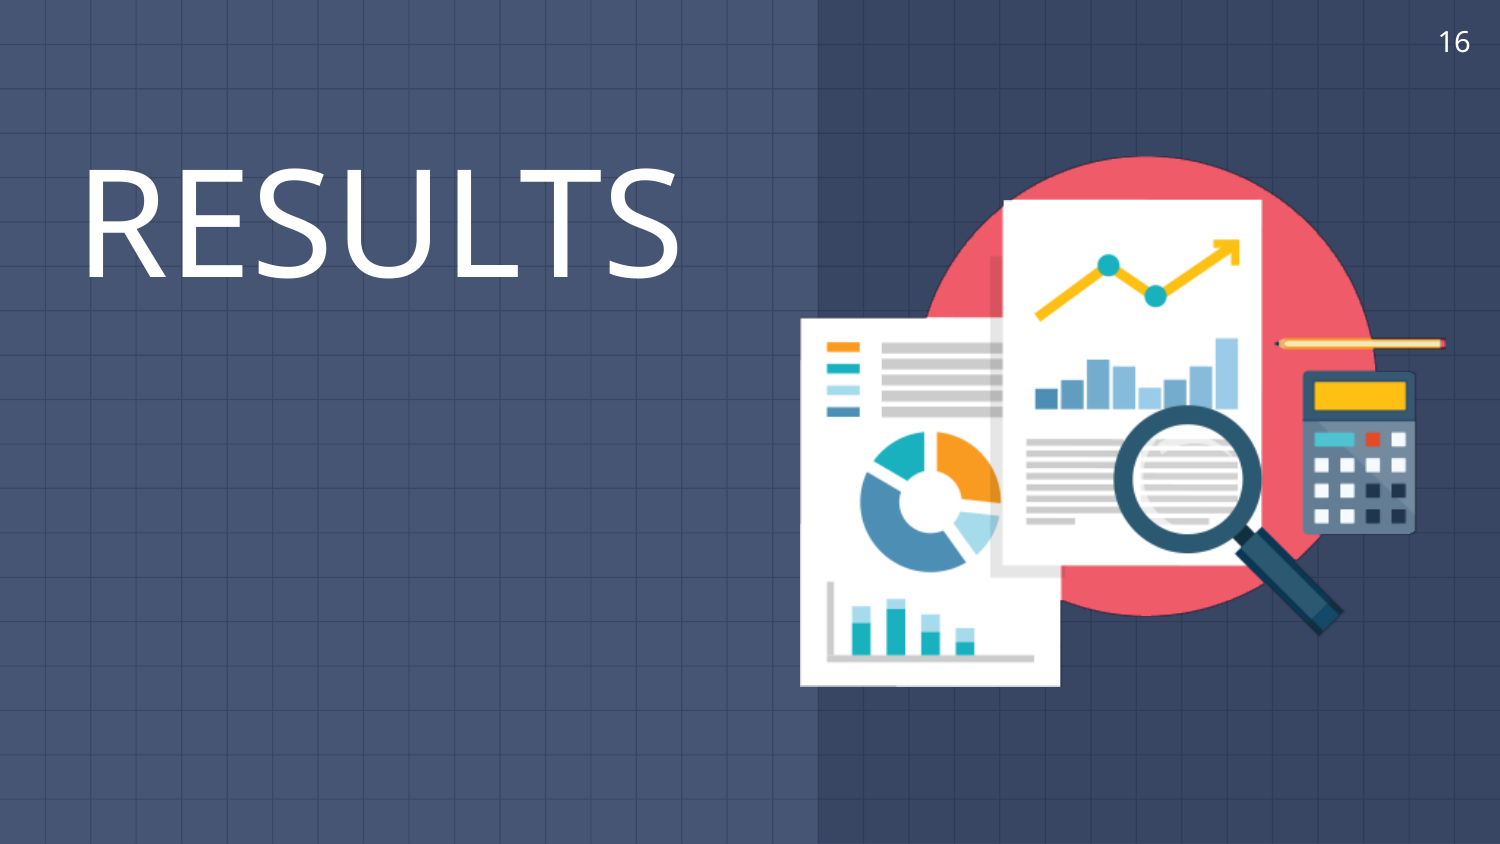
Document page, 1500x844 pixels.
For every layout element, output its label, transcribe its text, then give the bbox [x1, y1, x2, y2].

title RESULTS [60, 112, 715, 253]
slide_number 16 [1408, 0, 1500, 88]
picture [800, 156, 1446, 688]
